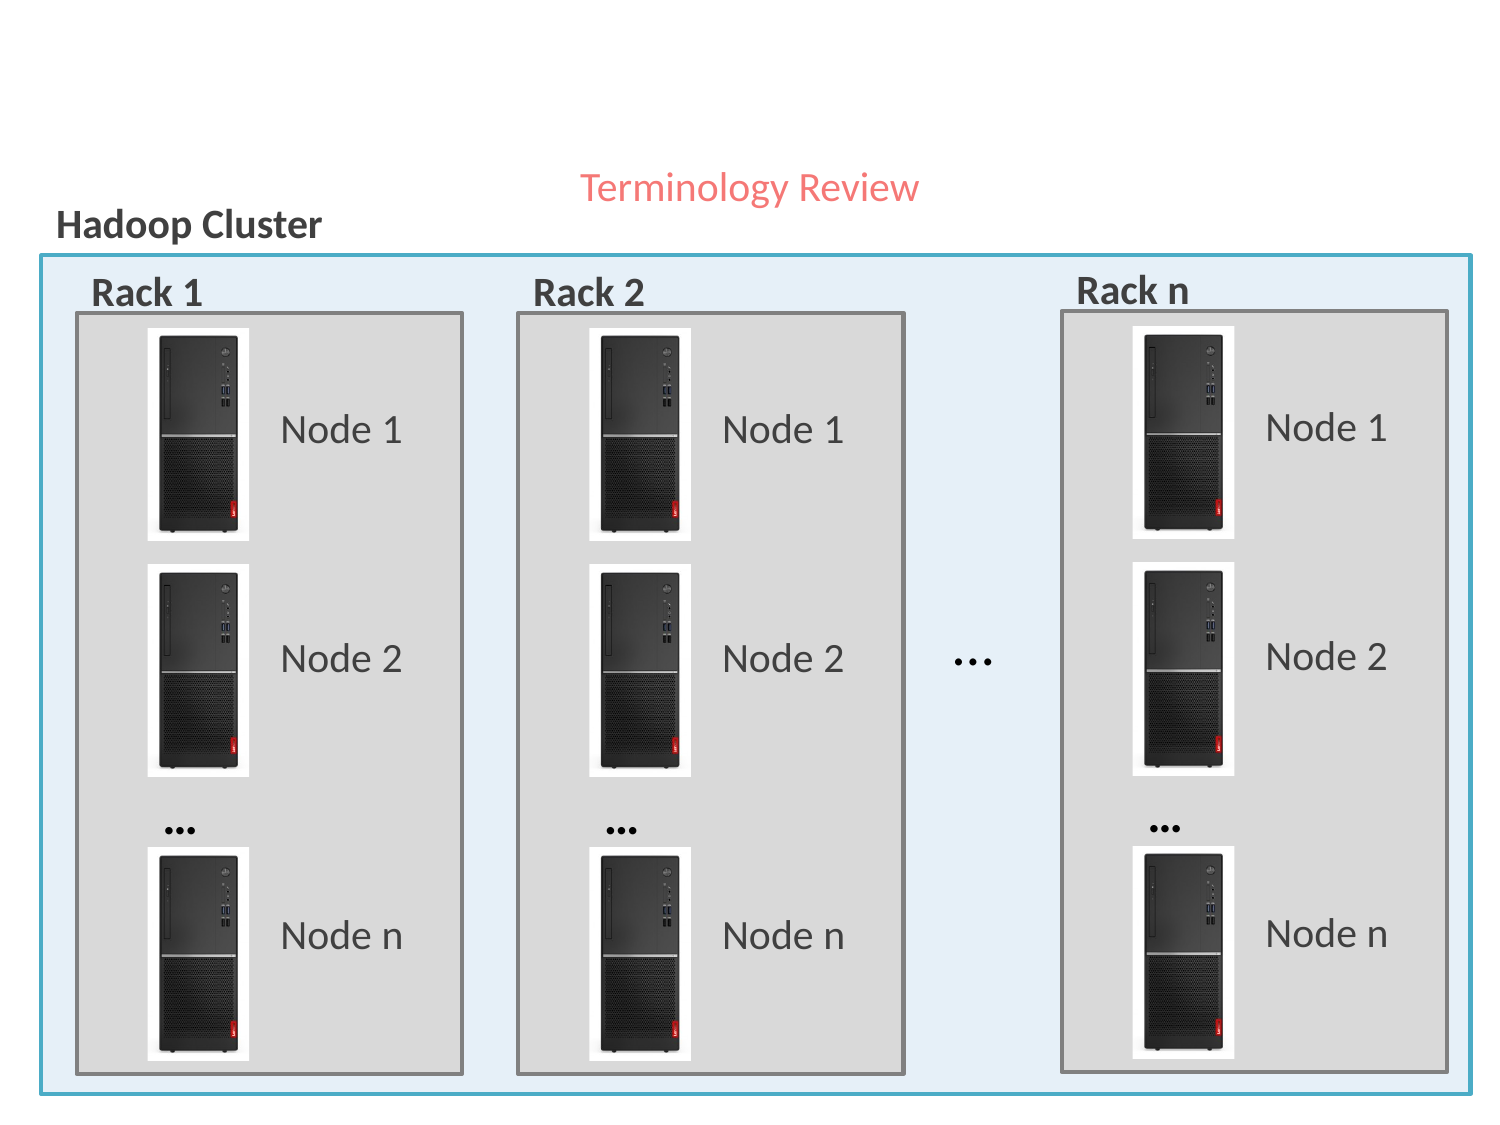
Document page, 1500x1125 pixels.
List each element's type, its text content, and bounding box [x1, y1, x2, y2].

picture [588, 847, 692, 1061]
picture [1132, 325, 1235, 540]
text_box [1060, 309, 1449, 1074]
text_box [39, 253, 1473, 1096]
text_box Node 1 [707, 394, 904, 459]
text_box … [938, 599, 1041, 685]
title Terminology Review [75, 125, 1425, 244]
picture [1132, 562, 1235, 776]
text_box Node n [265, 900, 462, 966]
text_box … [589, 784, 691, 847]
text_box Node 2 [265, 623, 462, 689]
text_box Rack n [1061, 255, 1258, 321]
text_box Node 2 [1250, 621, 1447, 687]
picture [147, 847, 250, 1061]
text_box Rack 2 [518, 257, 715, 322]
text_box Node 2 [707, 623, 904, 689]
text_box … [1132, 783, 1235, 845]
text_box Node 1 [1250, 392, 1447, 457]
text_box … [147, 785, 250, 847]
picture [588, 327, 692, 541]
picture [147, 327, 250, 541]
picture [588, 564, 692, 778]
text_box Node n [707, 900, 904, 966]
text_box [75, 311, 464, 1076]
picture [147, 564, 250, 778]
text_box Node n [1250, 898, 1447, 964]
text_box Rack 1 [76, 257, 273, 322]
text_box Node 1 [265, 394, 462, 459]
picture [1132, 845, 1235, 1059]
text_box Hadoop Cluster [41, 189, 349, 255]
text_box [516, 311, 906, 1076]
